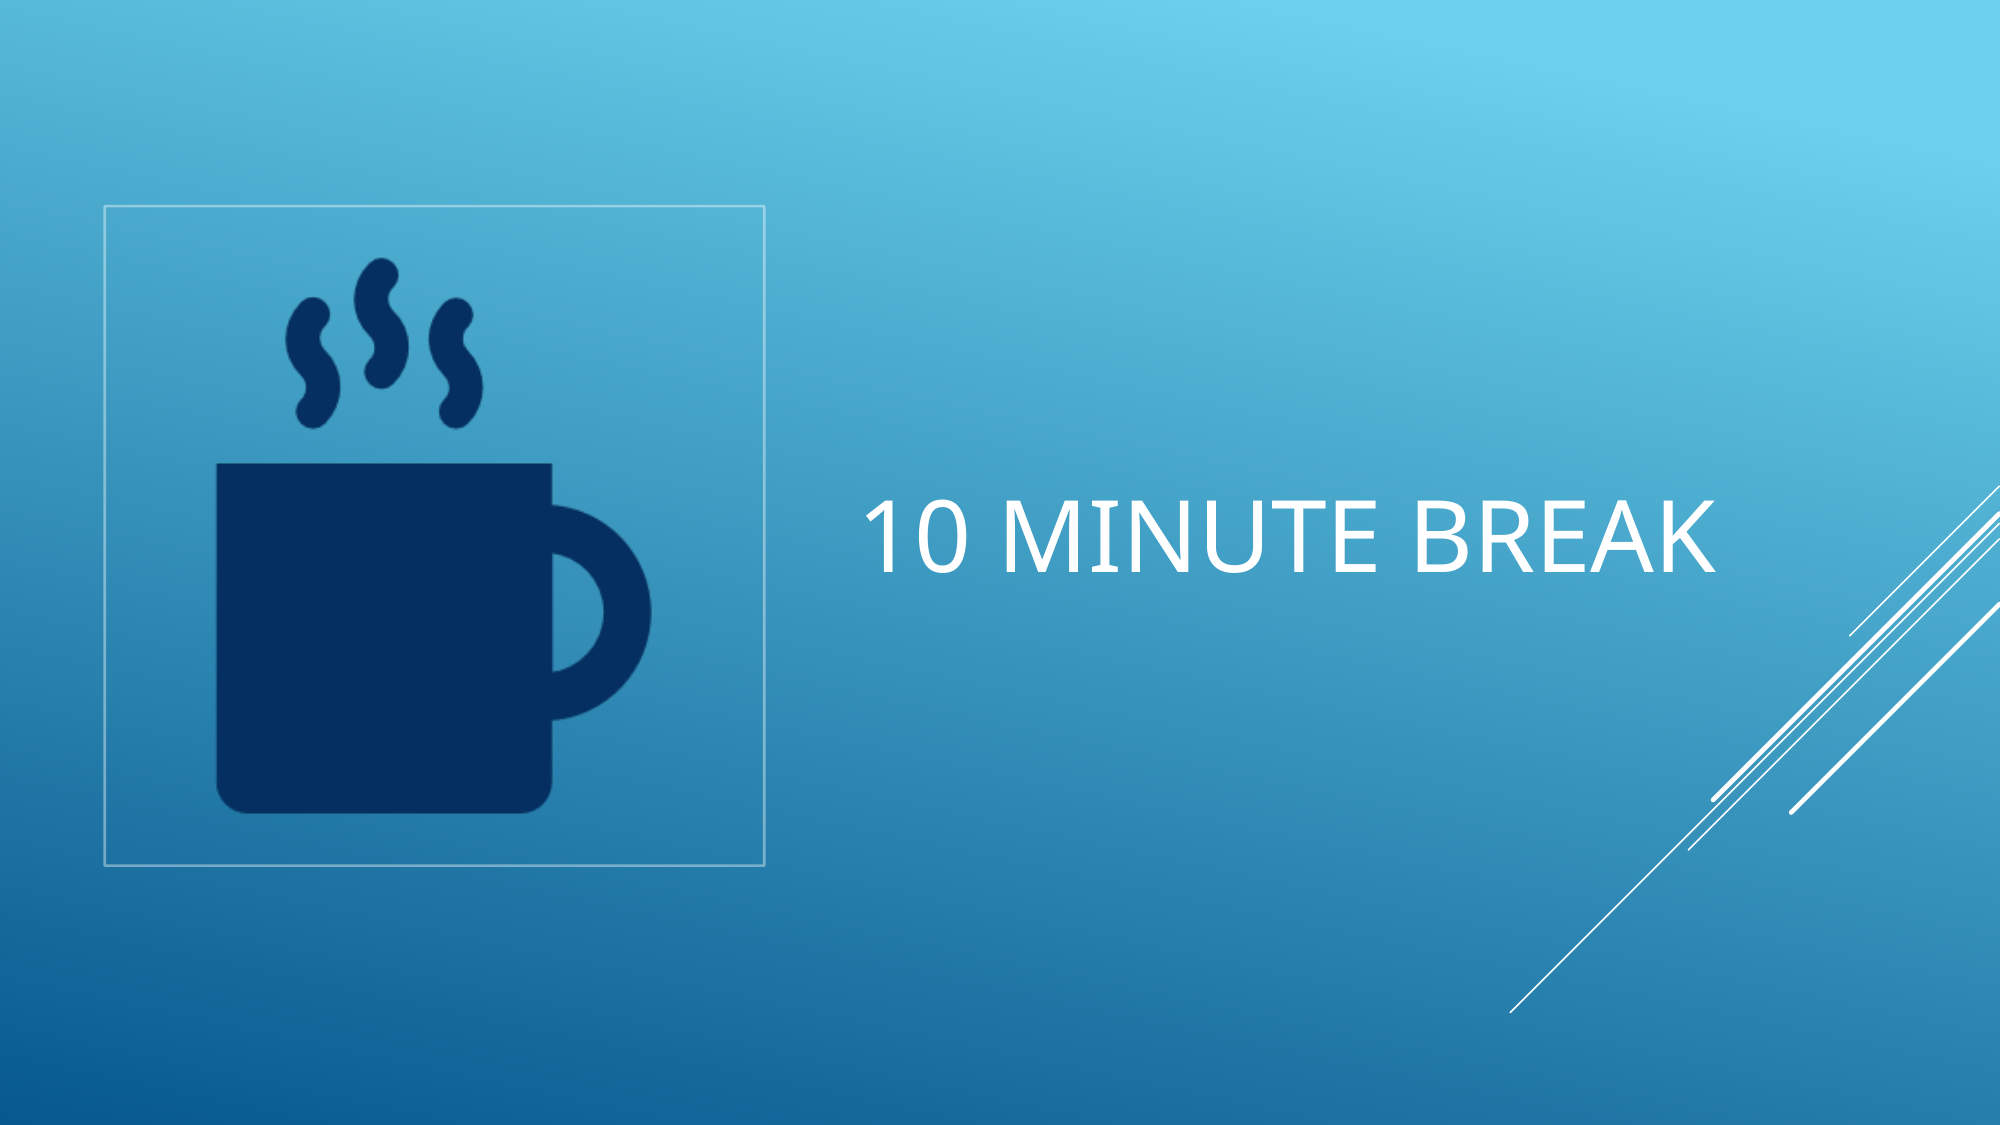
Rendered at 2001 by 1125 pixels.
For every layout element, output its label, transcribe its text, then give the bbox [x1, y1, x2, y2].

picture [105, 207, 764, 865]
title 10 minute break [842, 103, 1888, 600]
